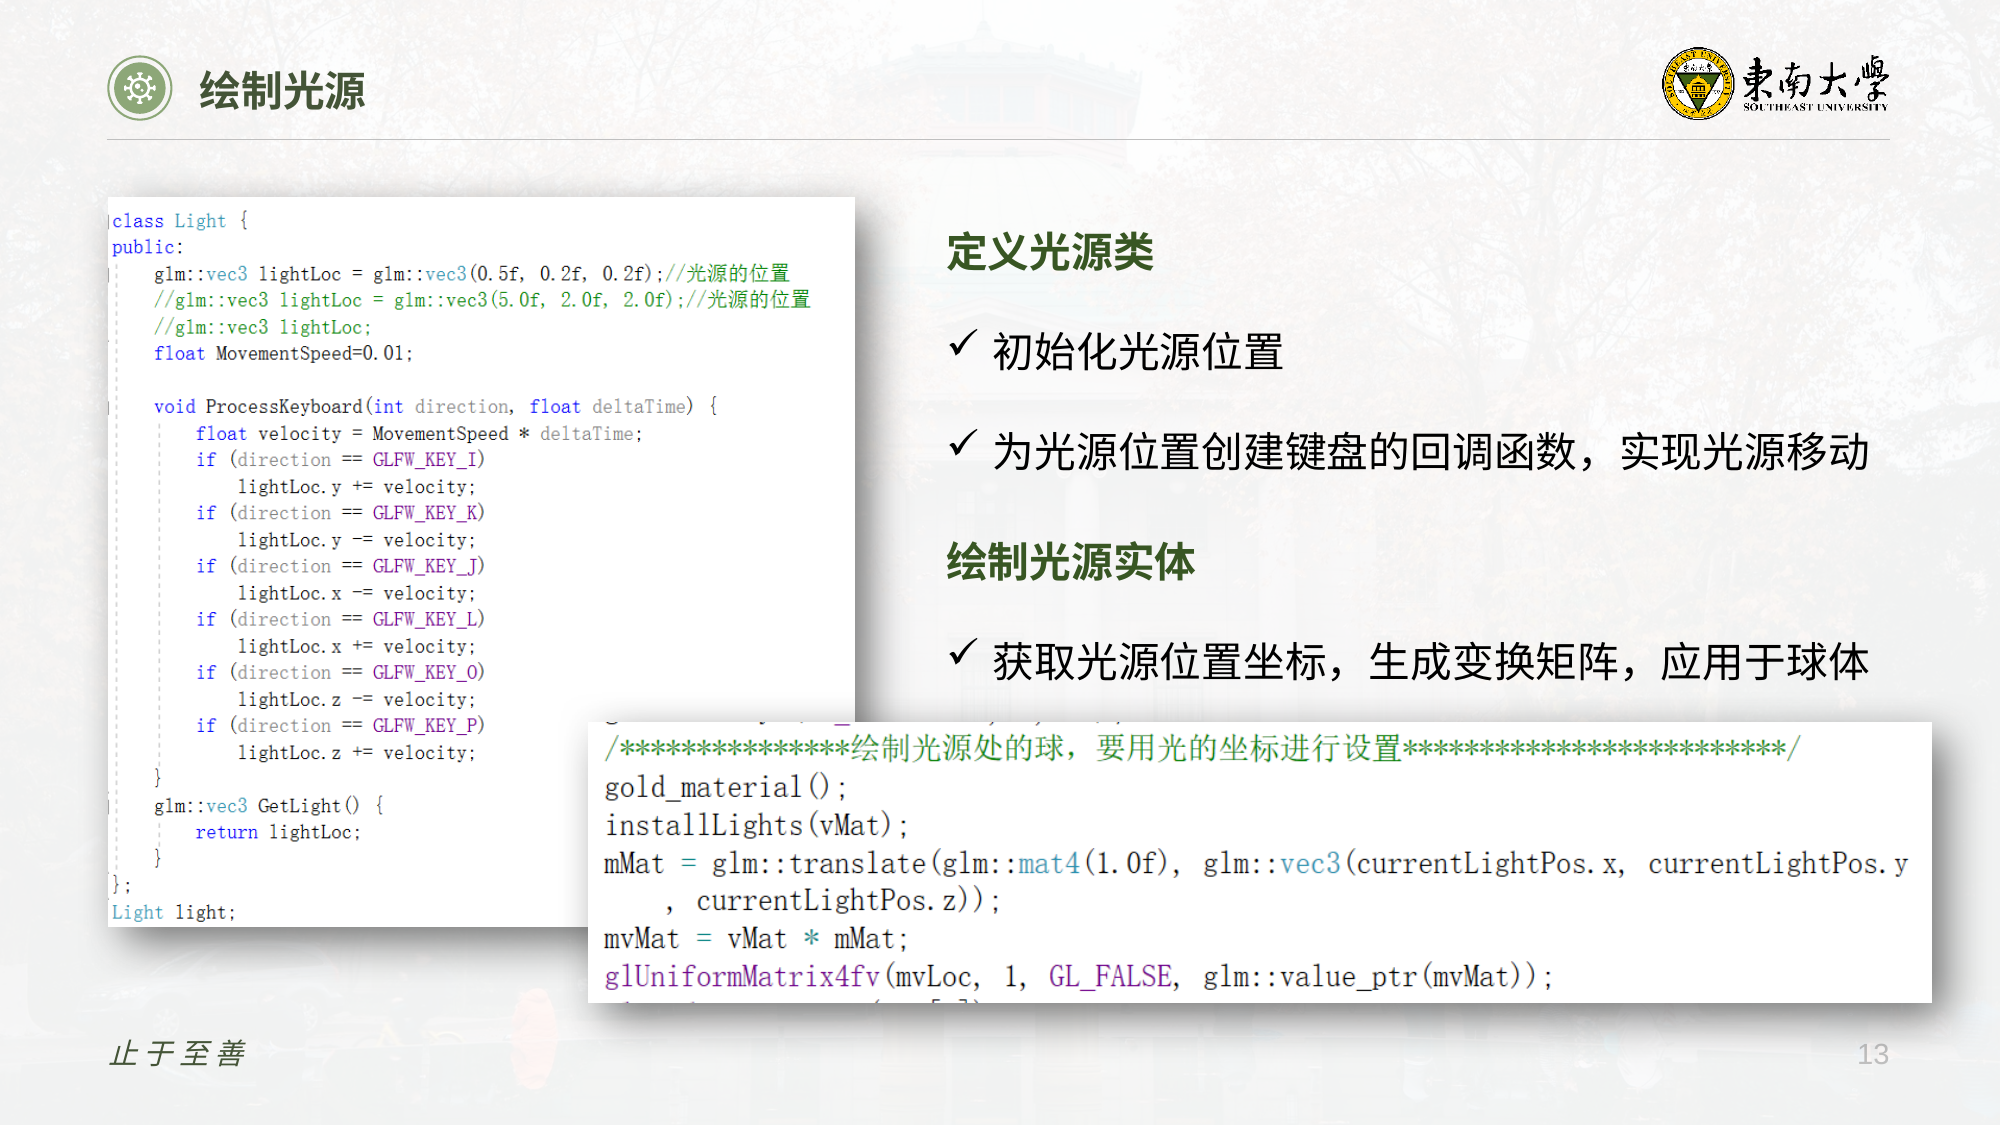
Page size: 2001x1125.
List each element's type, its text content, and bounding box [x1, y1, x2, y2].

picture [1662, 47, 1889, 120]
slide_number 止于至善 [108, 1022, 657, 1083]
slide_number 13 [1439, 1050, 1890, 1083]
text_box 绘制光源实体 获取光源位置坐标，生成变换矩阵，应用于球体 [931, 478, 1932, 694]
text_box 定义光源类 初始化光源位置 为光源位置创建键盘的回调函数，实现光源移动 [931, 168, 1932, 478]
list 绘制光源 [199, 56, 1663, 123]
picture [108, 197, 1932, 1003]
